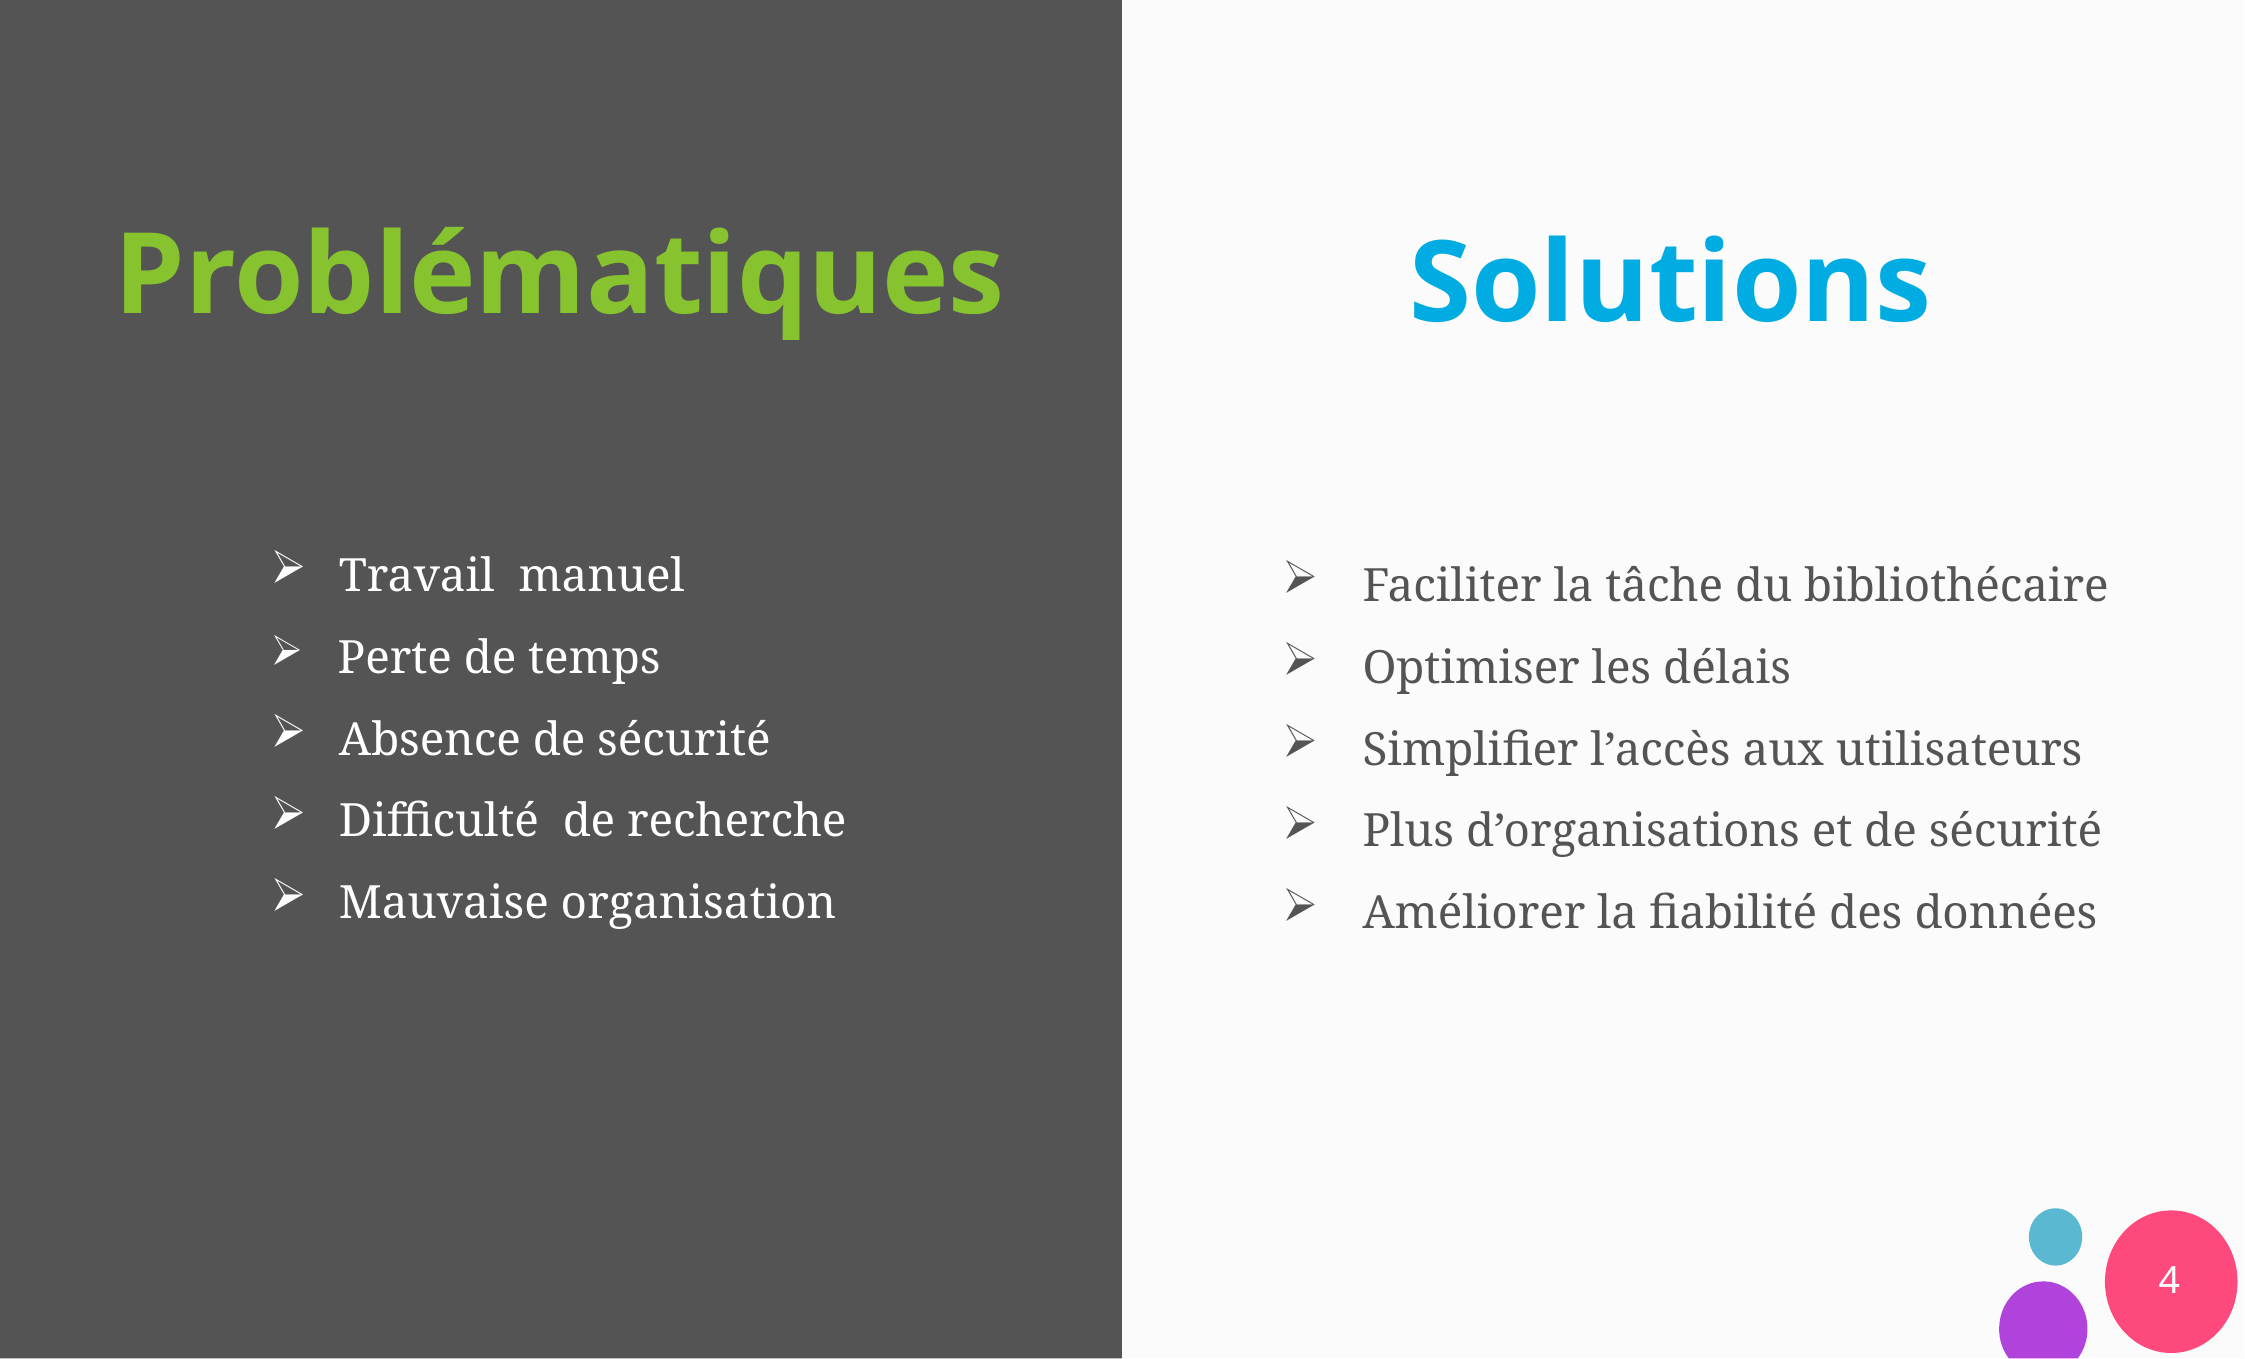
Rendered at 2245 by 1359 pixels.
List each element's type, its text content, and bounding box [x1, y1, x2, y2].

list Solutions [1179, 180, 2162, 400]
text_box Faciliter la tâche du bibliothécaire Optimiser les délais Simplifier l’accès aux utilisateurs Plus d’organisations et de sécurité Améliorer la fiabilité des données [1267, 466, 2168, 953]
slide_number 4 [2103, 1245, 2236, 1318]
text_box Travail manuel Perte de temps Absence de sécurité Difficulté de recherche Mauvaise organisation [255, 466, 1070, 1128]
title Problématiques [50, 122, 1070, 415]
